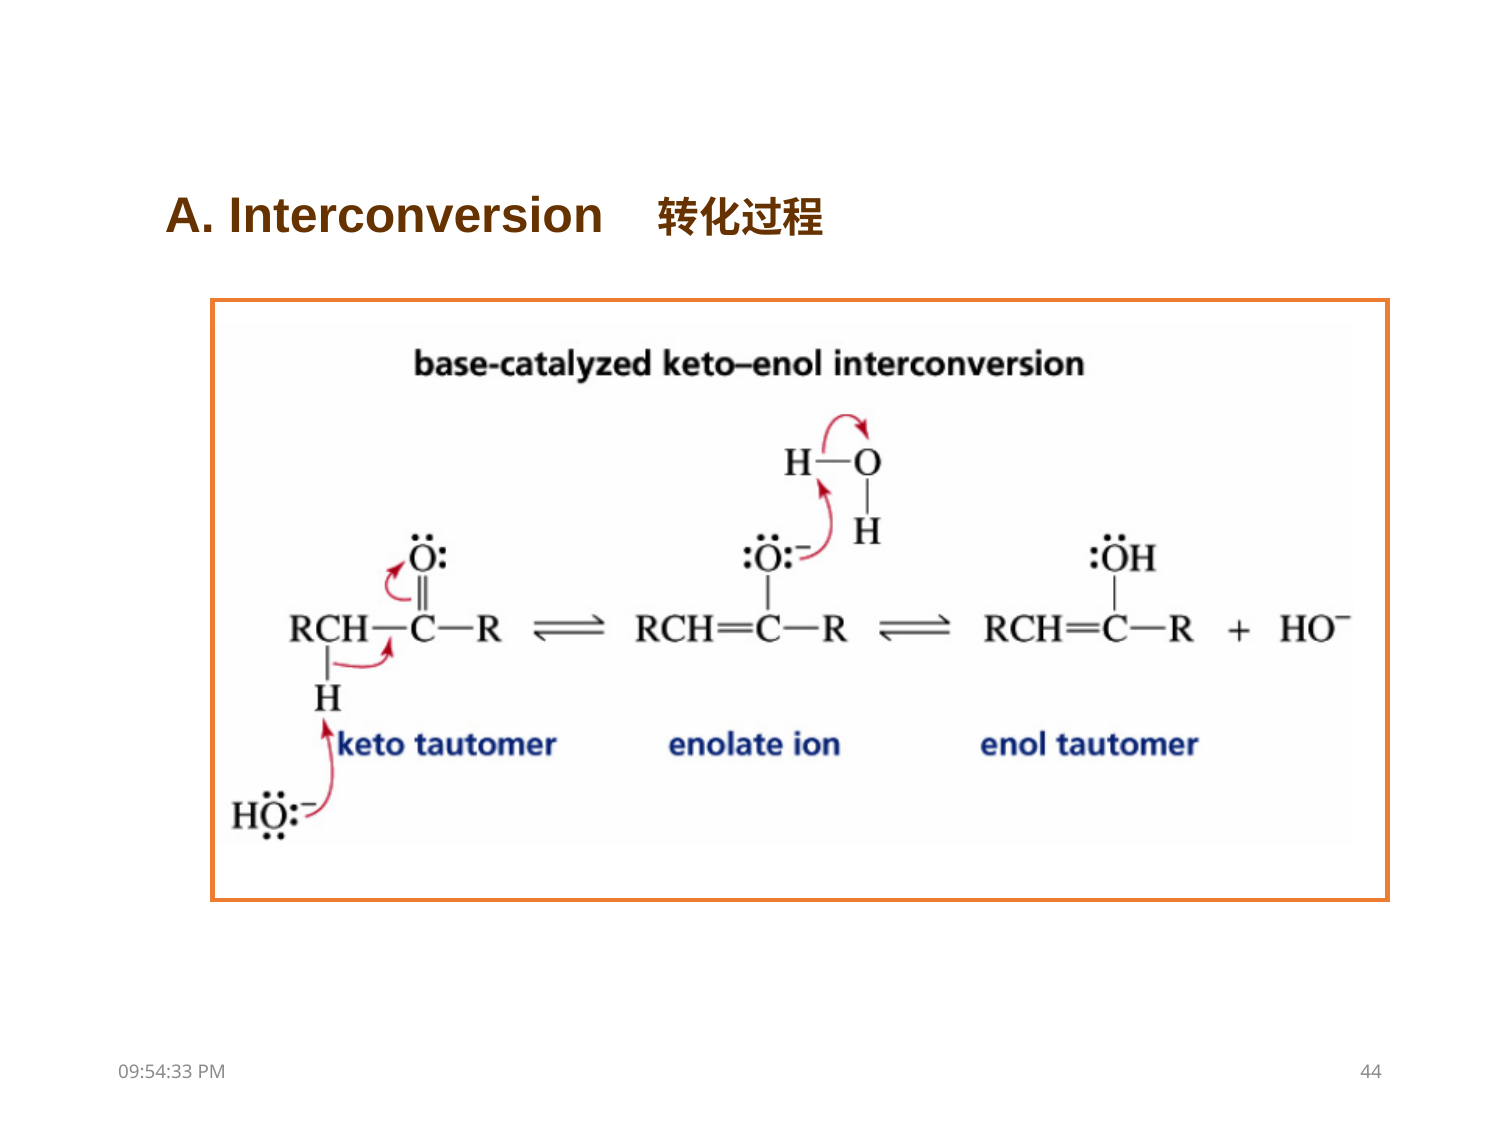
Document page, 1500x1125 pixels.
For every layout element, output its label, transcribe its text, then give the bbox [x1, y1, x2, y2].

text_box A. Interconversion 转化过程 [149, 174, 1063, 250]
slide_number 44 [1059, 1042, 1397, 1103]
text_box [212, 299, 1388, 900]
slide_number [103, 1042, 441, 1103]
